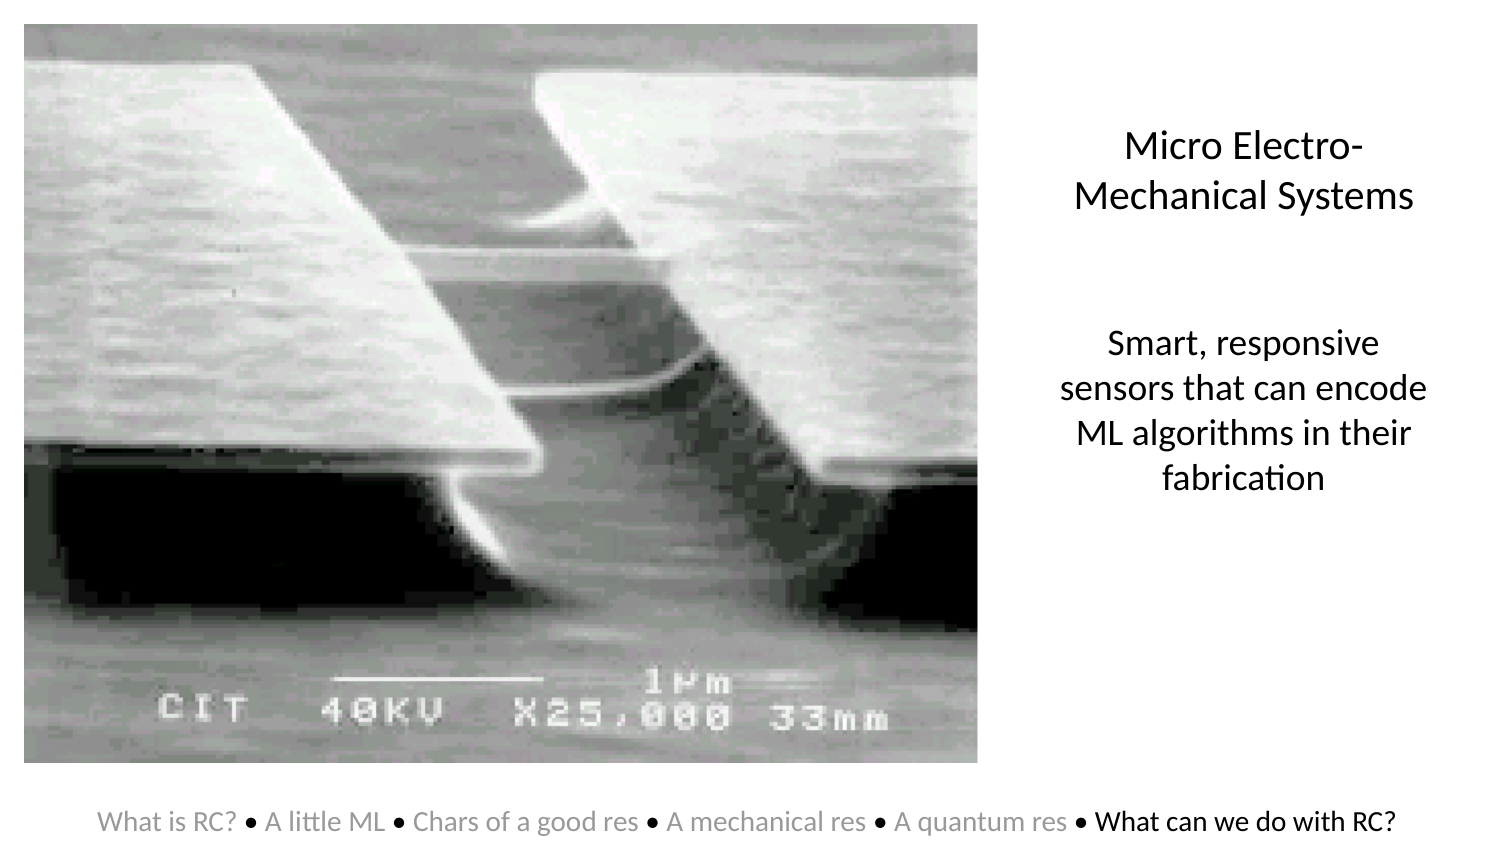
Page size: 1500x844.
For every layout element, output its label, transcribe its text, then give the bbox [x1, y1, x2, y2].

text_box Micro Electro-Mechanical Systems [1032, 102, 1456, 233]
text_box What is RC? • A little ML • Chars of a good res • A mechanical res • A quantum res • What can we do with RC? [82, 787, 1418, 844]
picture [24, 24, 979, 763]
text_box Smart, responsive sensors that can encode ML algorithms in their fabrication [1032, 302, 1456, 513]
